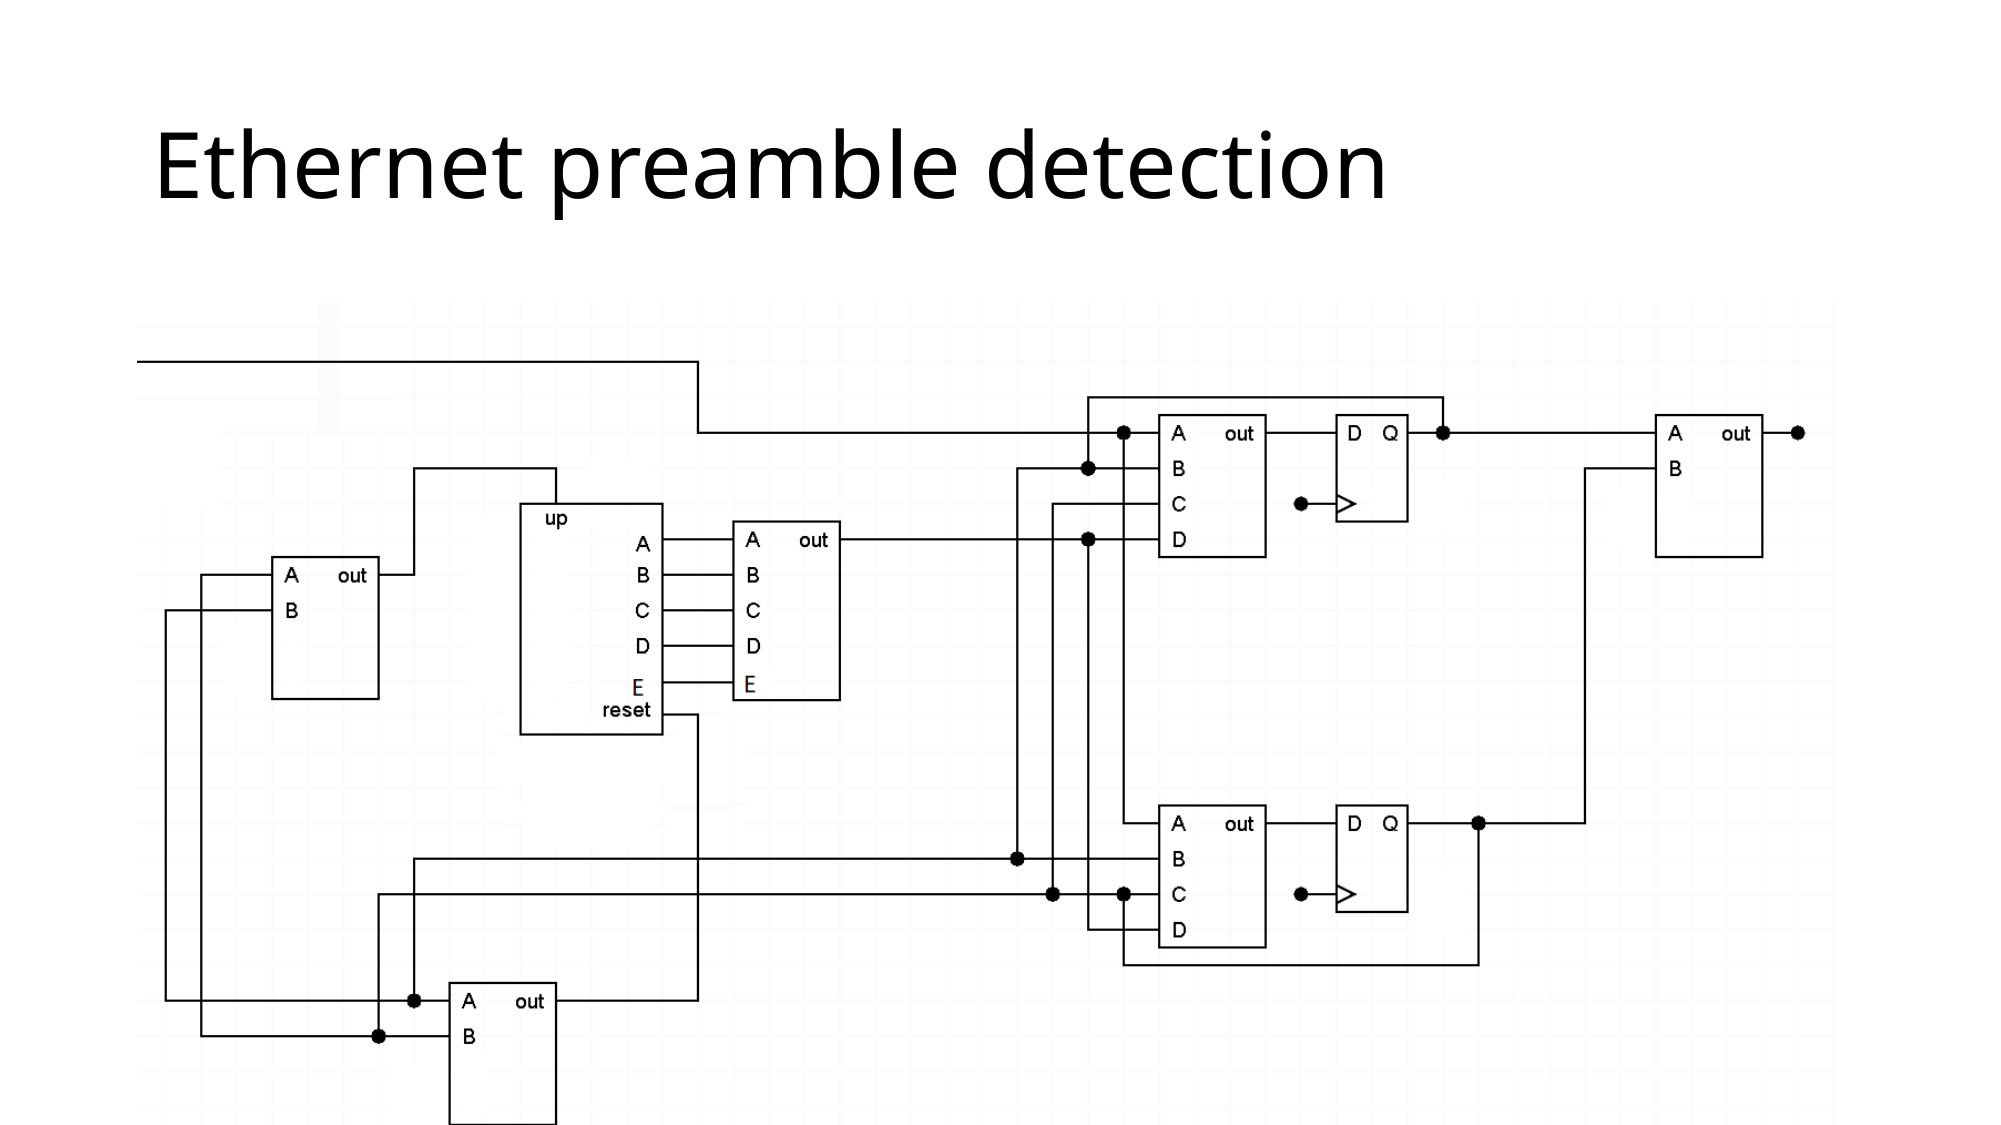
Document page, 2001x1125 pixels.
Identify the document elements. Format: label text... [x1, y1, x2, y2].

title Ethernet preamble detection [137, 59, 1863, 278]
picture [137, 302, 1840, 1125]
